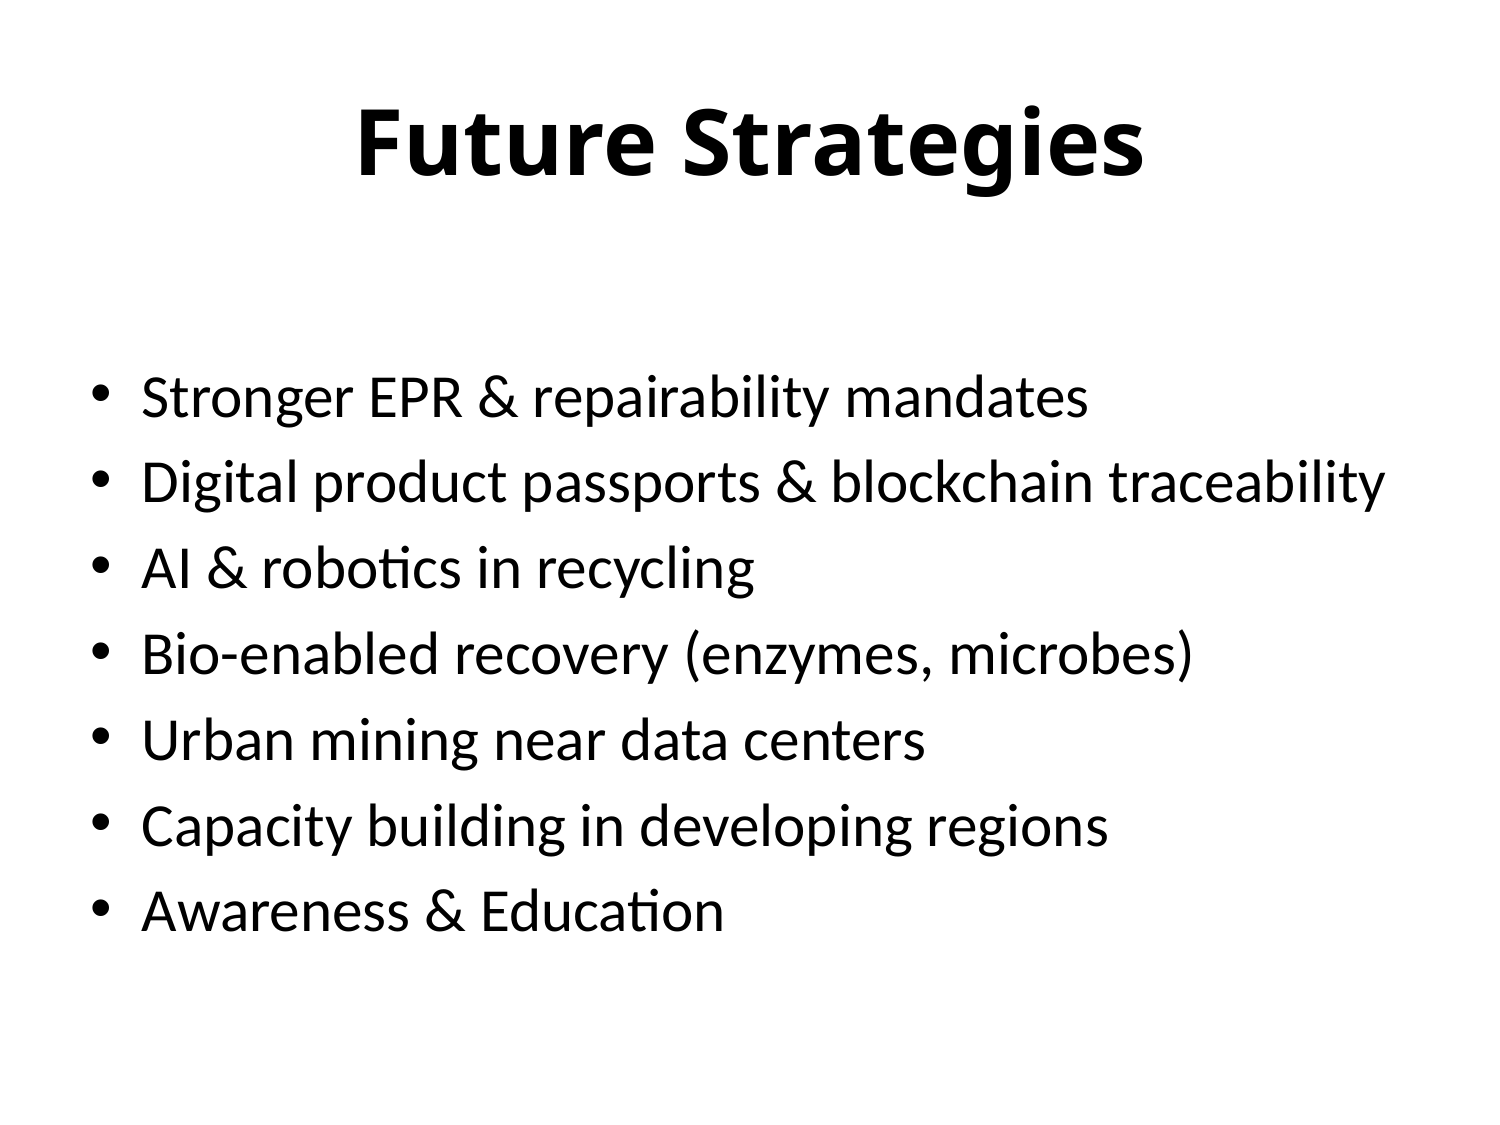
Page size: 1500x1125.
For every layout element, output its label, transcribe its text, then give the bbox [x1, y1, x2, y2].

text_box Stronger EPR & repairability mandates Digital product passports & blockchain traceability AI & robotics in recycling Bio-enabled recovery (enzymes, microbes) Urban mining near data centers Capacity building in developing regions Awareness & Education [74, 262, 1425, 1005]
text_box Future Strategies [74, 45, 1425, 233]
